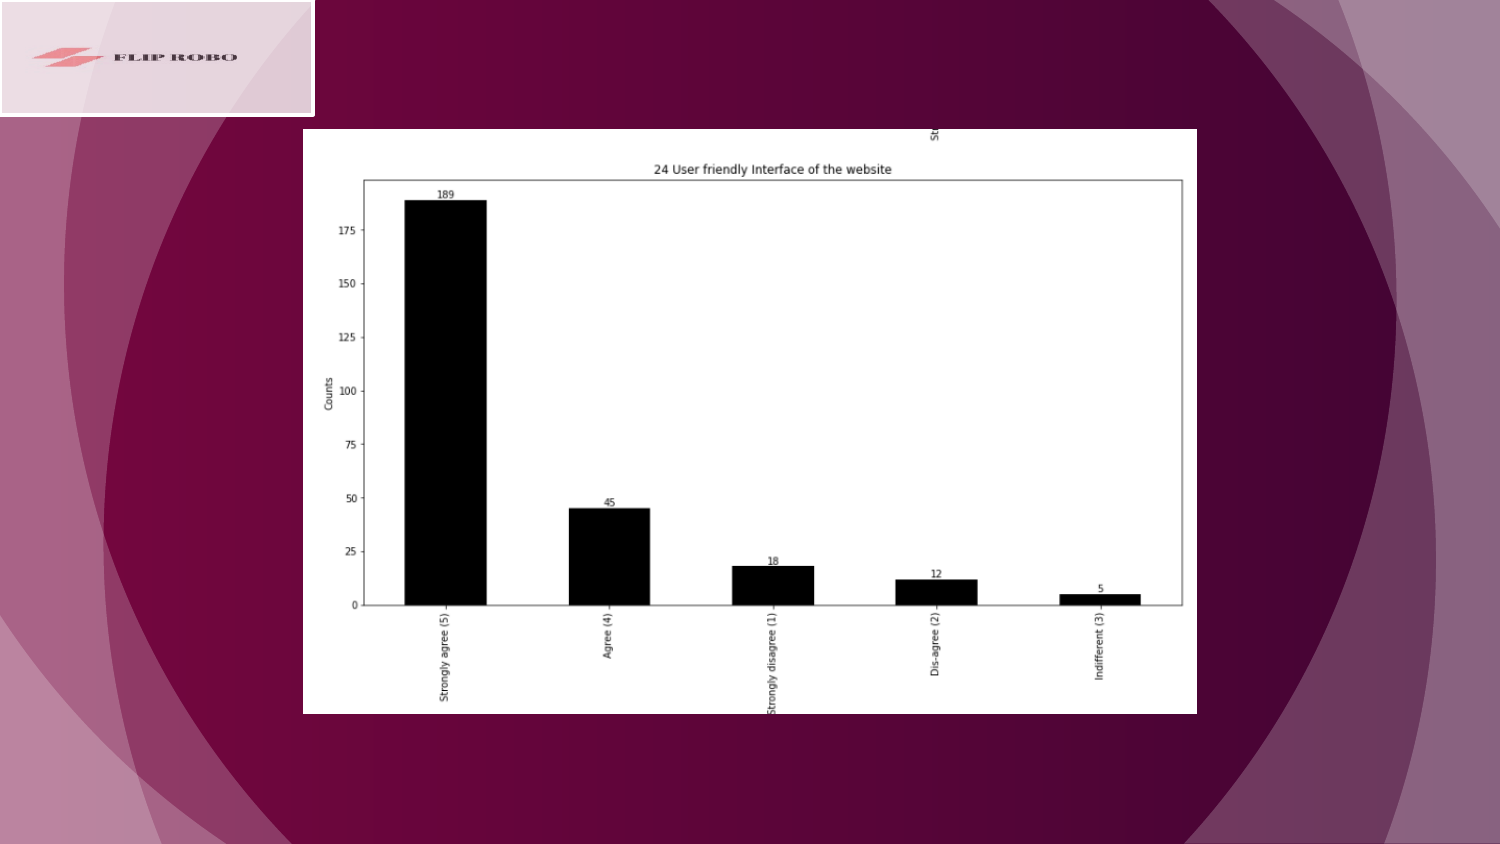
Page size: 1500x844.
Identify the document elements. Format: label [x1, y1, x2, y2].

picture [303, 129, 1197, 715]
